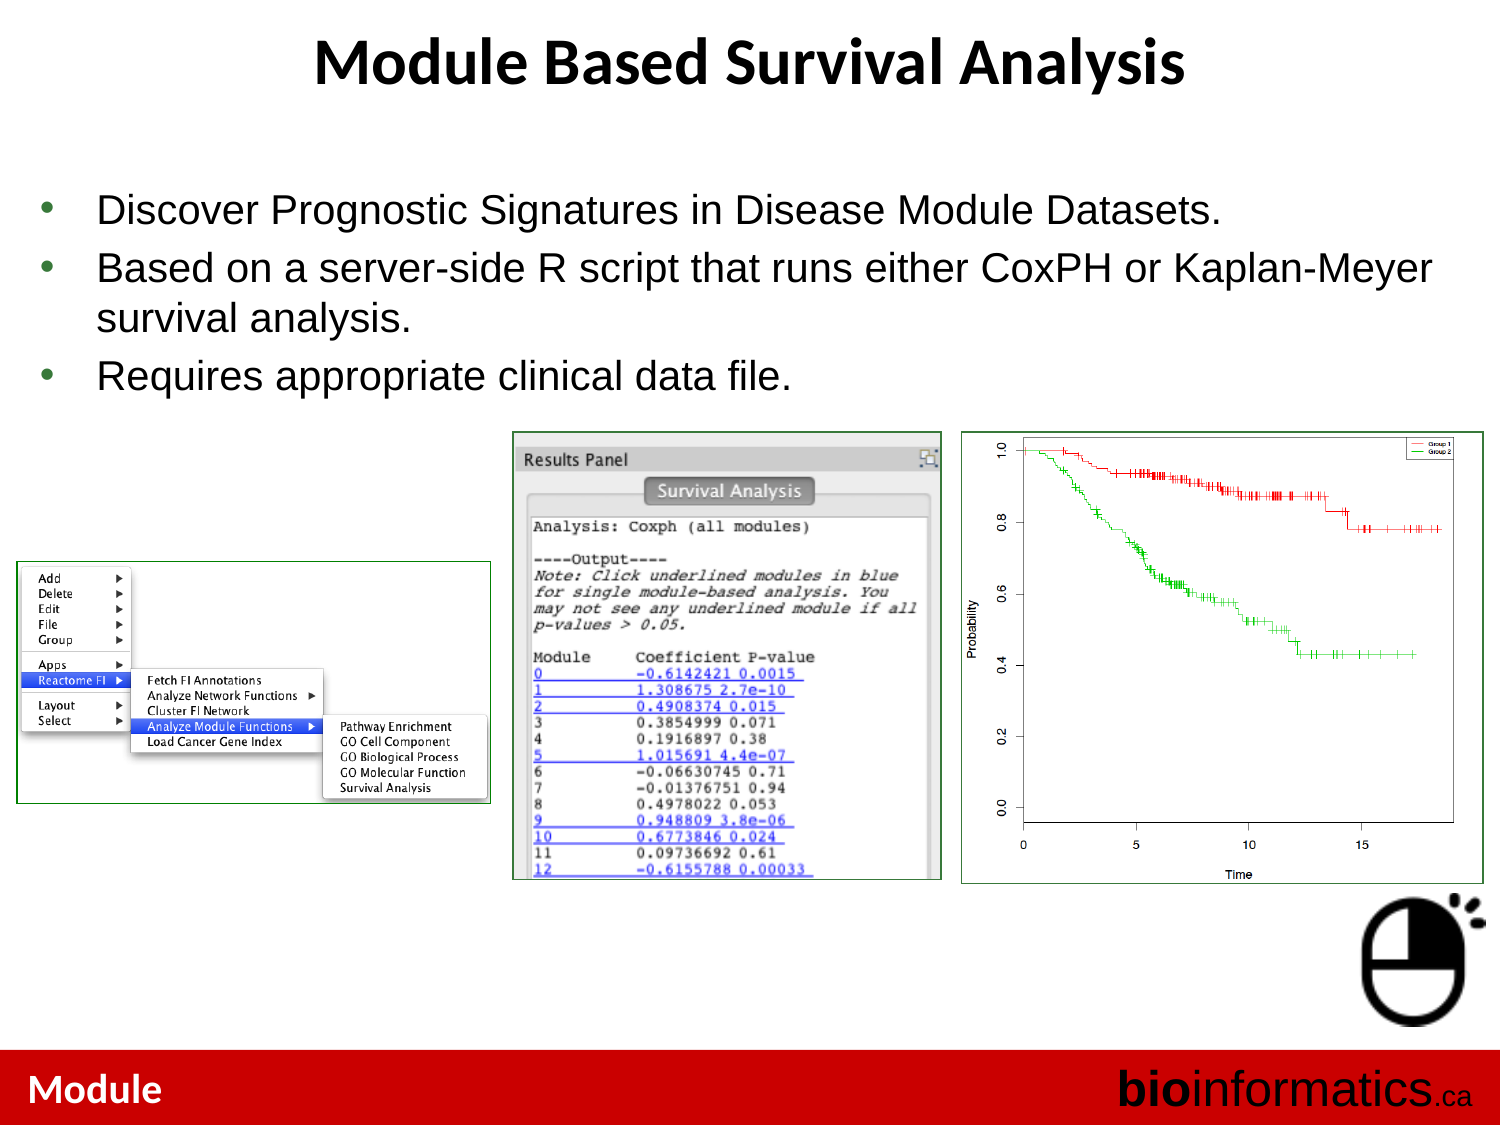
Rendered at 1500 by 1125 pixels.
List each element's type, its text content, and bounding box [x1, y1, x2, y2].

title Module Based Survival Analysis [0, 14, 1500, 102]
list Discover Prognostic Signatures in Disease Module Datasets. Based on a server-side R script that runs either CoxPH or Kaplan-Meyer survival analysis. Requires appropriate clinical data file. [24, 174, 1488, 1088]
picture [962, 432, 1483, 883]
picture [17, 562, 490, 803]
picture [513, 432, 941, 879]
picture [1352, 892, 1486, 1027]
